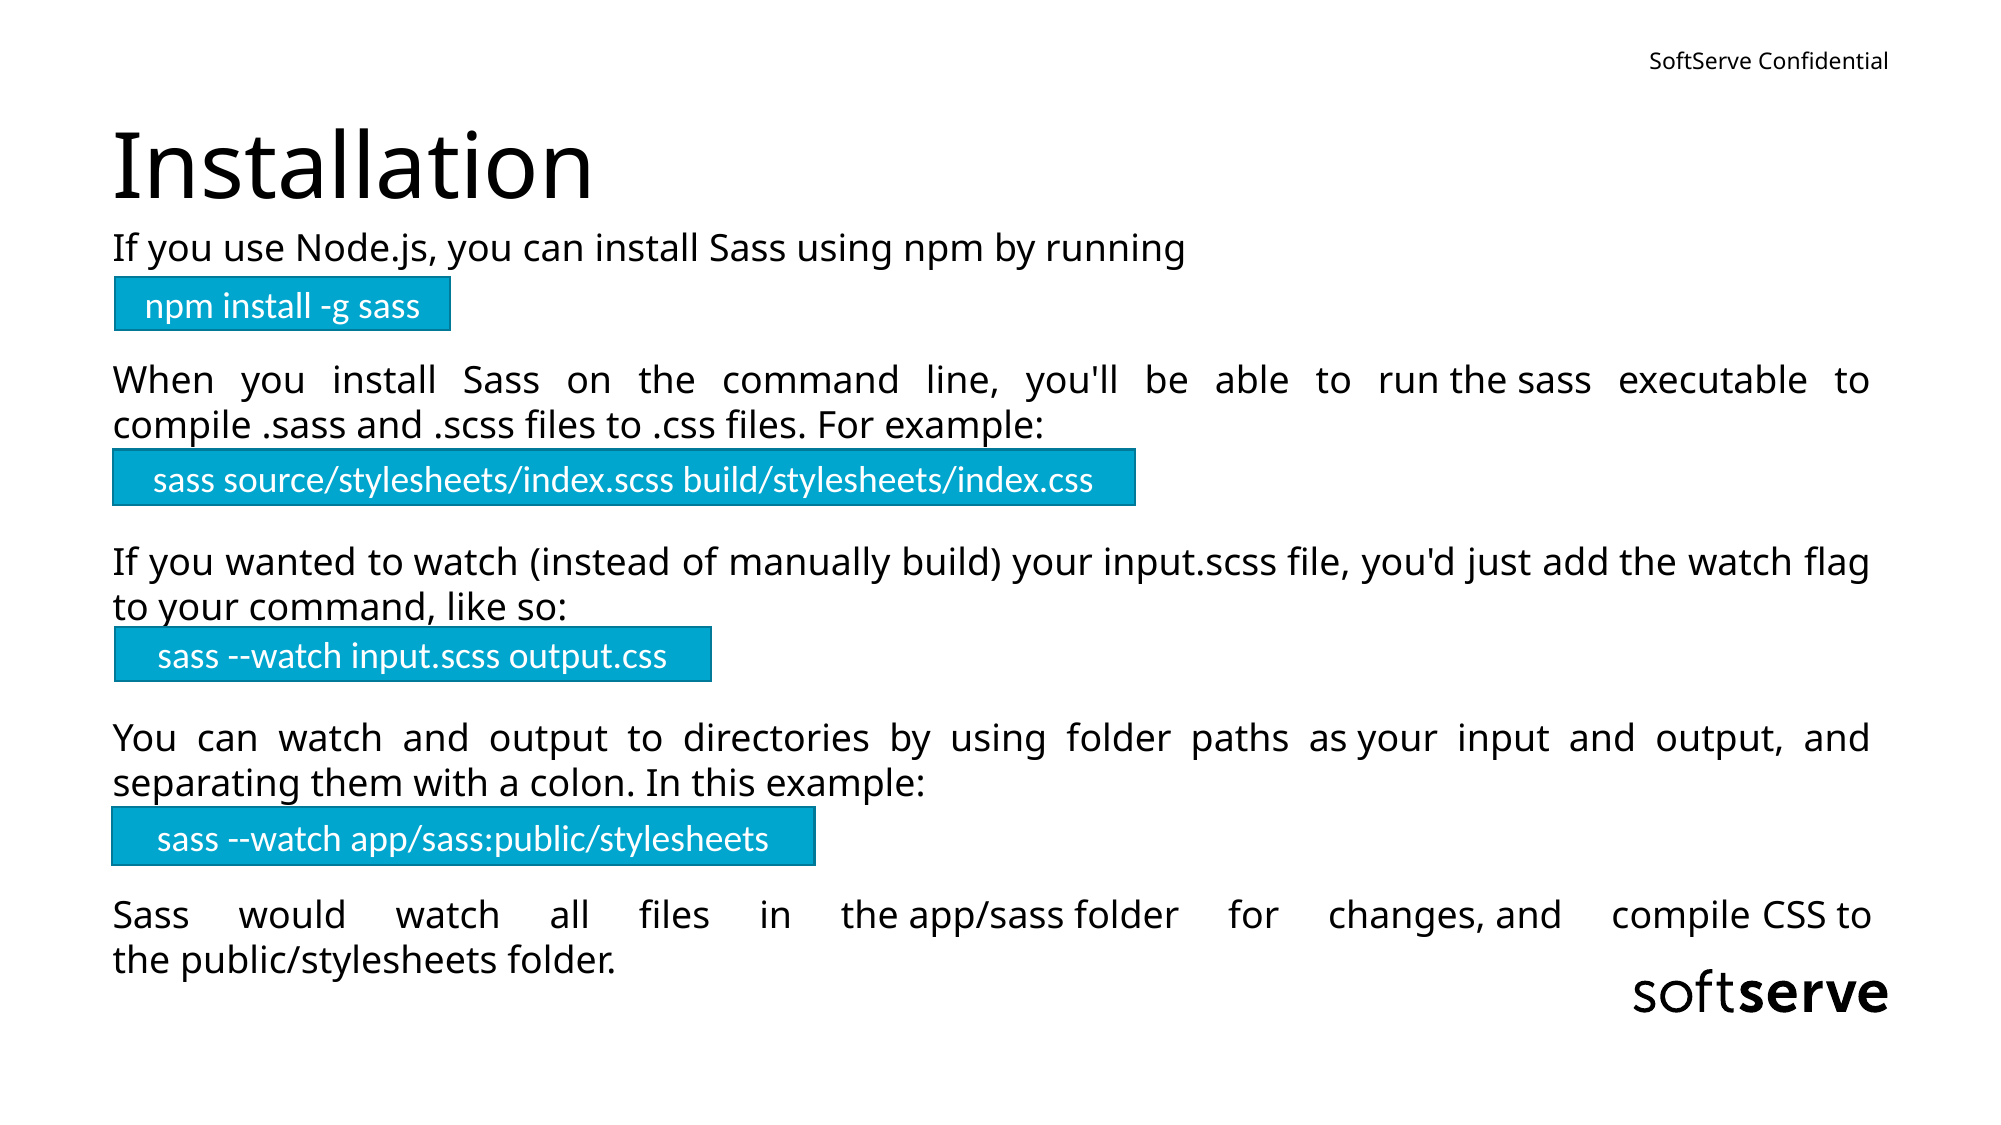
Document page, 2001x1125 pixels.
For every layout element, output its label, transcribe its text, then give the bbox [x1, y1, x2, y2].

text_box sass --watch app/sass:public/stylesheets [111, 806, 816, 866]
text_box sass source/stylesheets/index.scss build/stylesheets/index.css [112, 448, 1136, 506]
text_box npm install -g sass [114, 276, 451, 331]
title Installation [112, 112, 1888, 216]
list If you use Node.js, you can install Sass using npm by running When you install Sass on the command line, you'll be able to run the sass executable to compile .sass and .scss files to .css files. For example: If you wanted to watch (instead of manually build) your input.scss file, you'd just add the watch flag to your command, like so: You can watch and output to directories by using folder paths as your input and output, and separating them with a colon. In this example: Sass would watch all files in the app/sass folder for changes, and compile CSS to the public/stylesheets folder. [112, 216, 1888, 1085]
text_box sass --watch input.scss output.css [114, 626, 712, 682]
